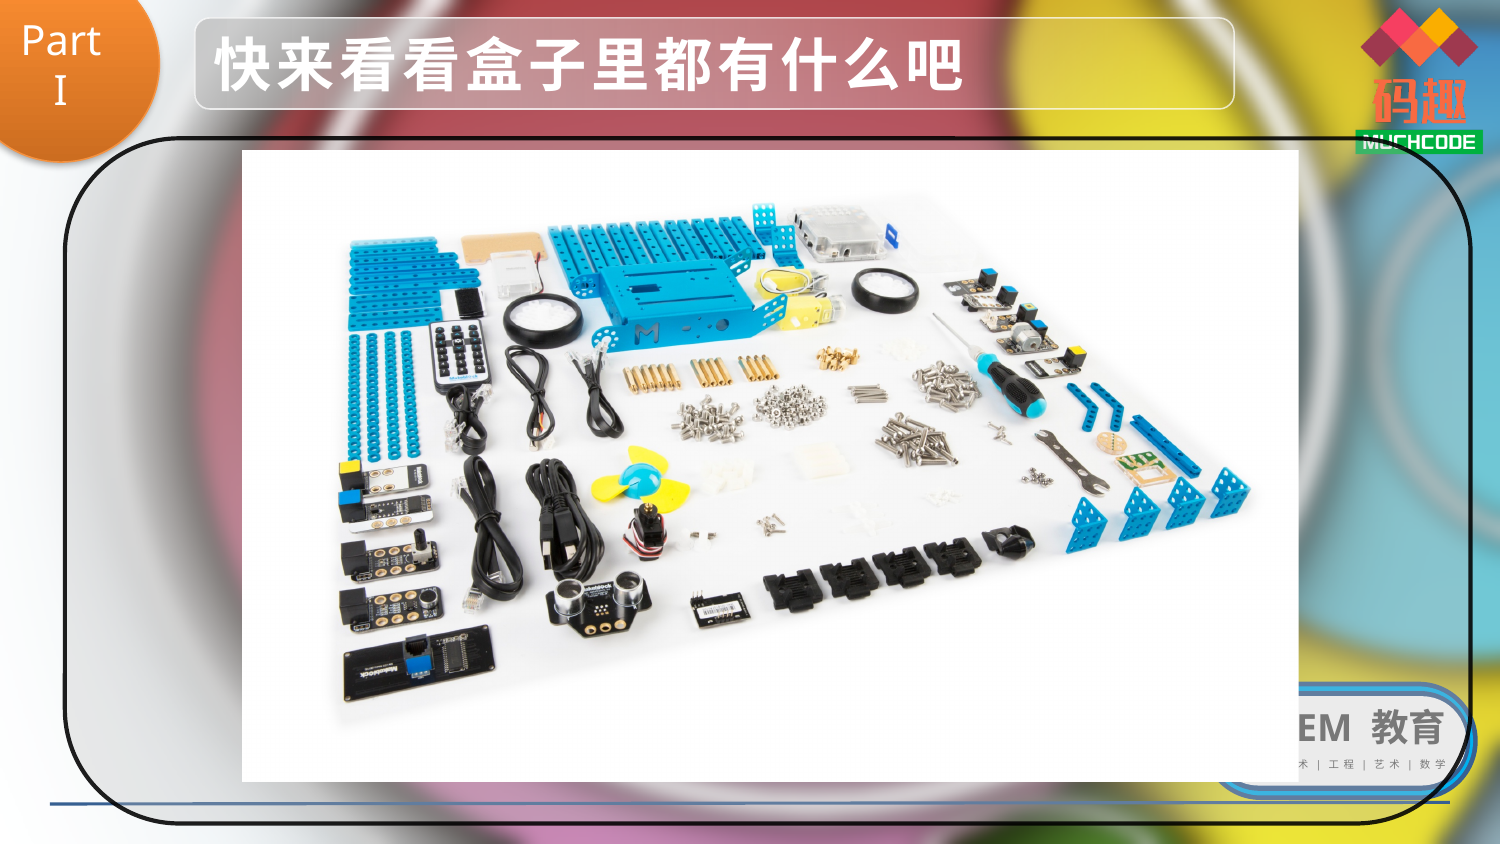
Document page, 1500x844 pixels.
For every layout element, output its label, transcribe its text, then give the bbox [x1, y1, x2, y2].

picture [0, 0, 1500, 844]
text_box [62, 136, 1473, 826]
text_box Part I [0, 0, 161, 163]
text_box 快来看看盒子里都有什么吧 [192, 15, 1237, 112]
